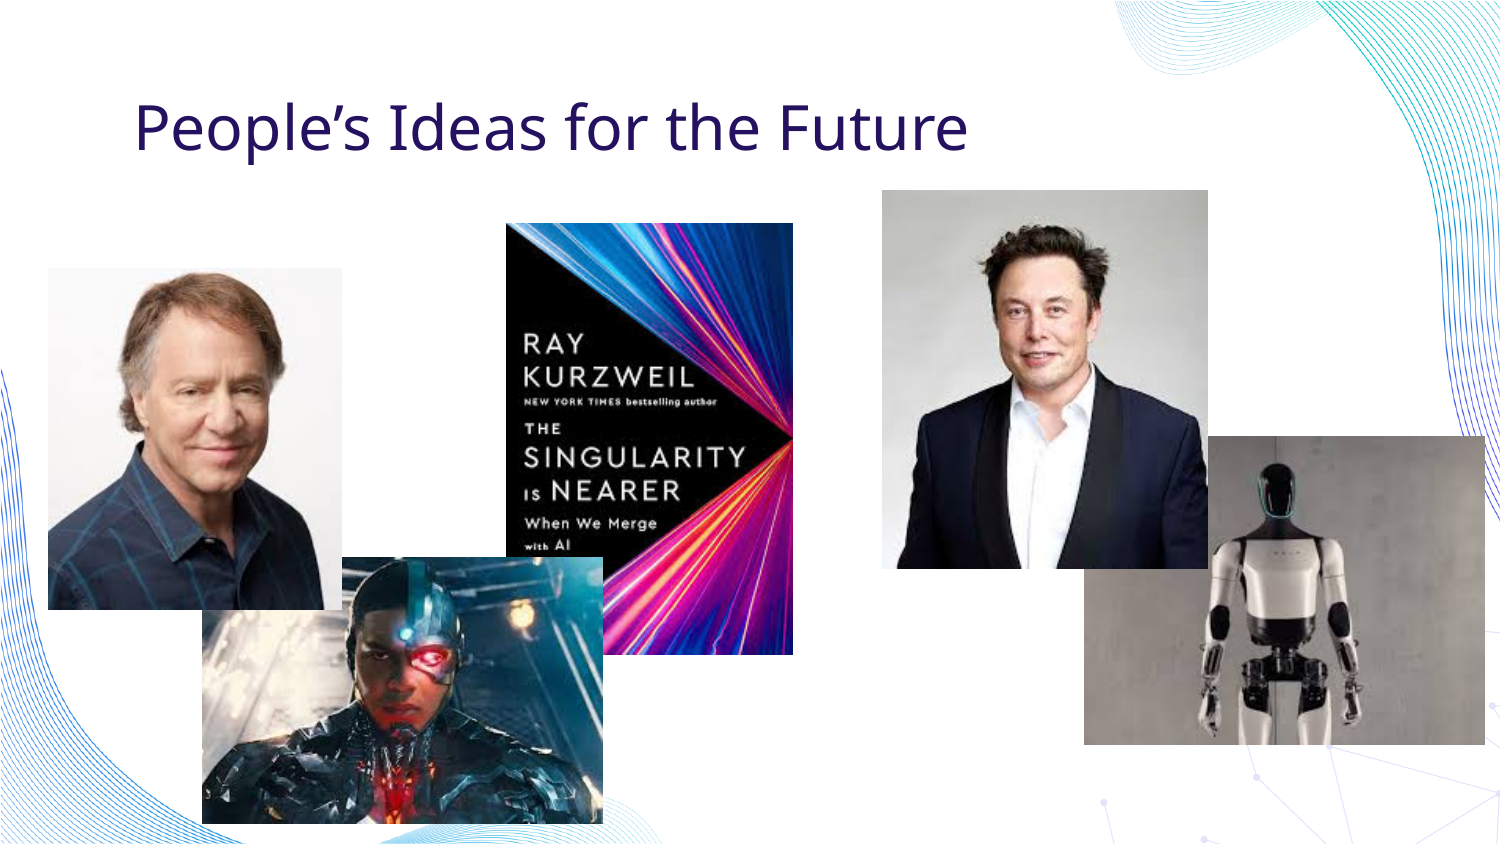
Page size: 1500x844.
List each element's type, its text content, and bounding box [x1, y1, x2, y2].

picture [881, 0, 1500, 745]
picture [0, 223, 793, 844]
title People’s Ideas for the Future [118, 72, 1382, 167]
